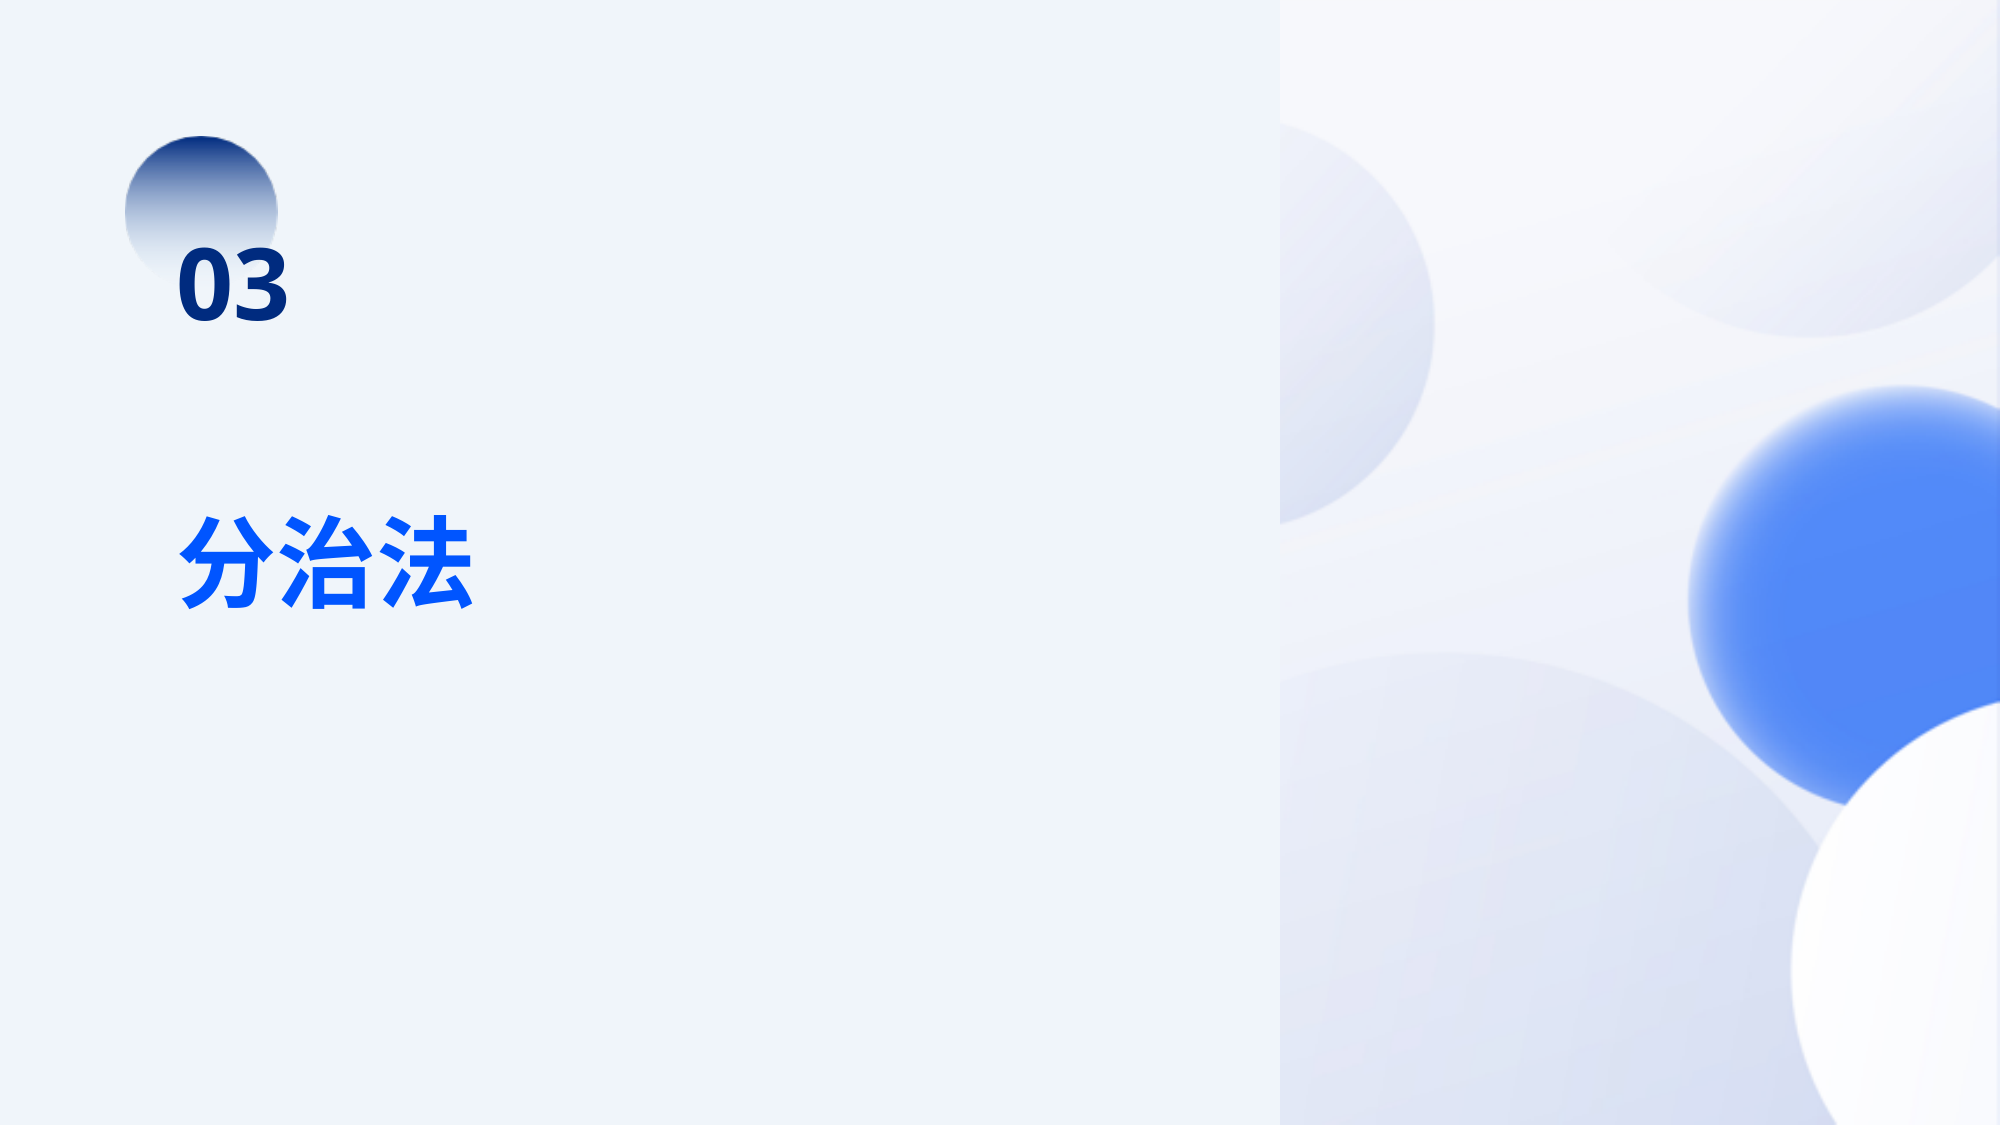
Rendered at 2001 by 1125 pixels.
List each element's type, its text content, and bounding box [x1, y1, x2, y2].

picture [125, 136, 278, 289]
text_box 分治法 [160, 431, 1111, 629]
picture [1279, 0, 2000, 1125]
text_box 03 [160, 151, 1111, 350]
